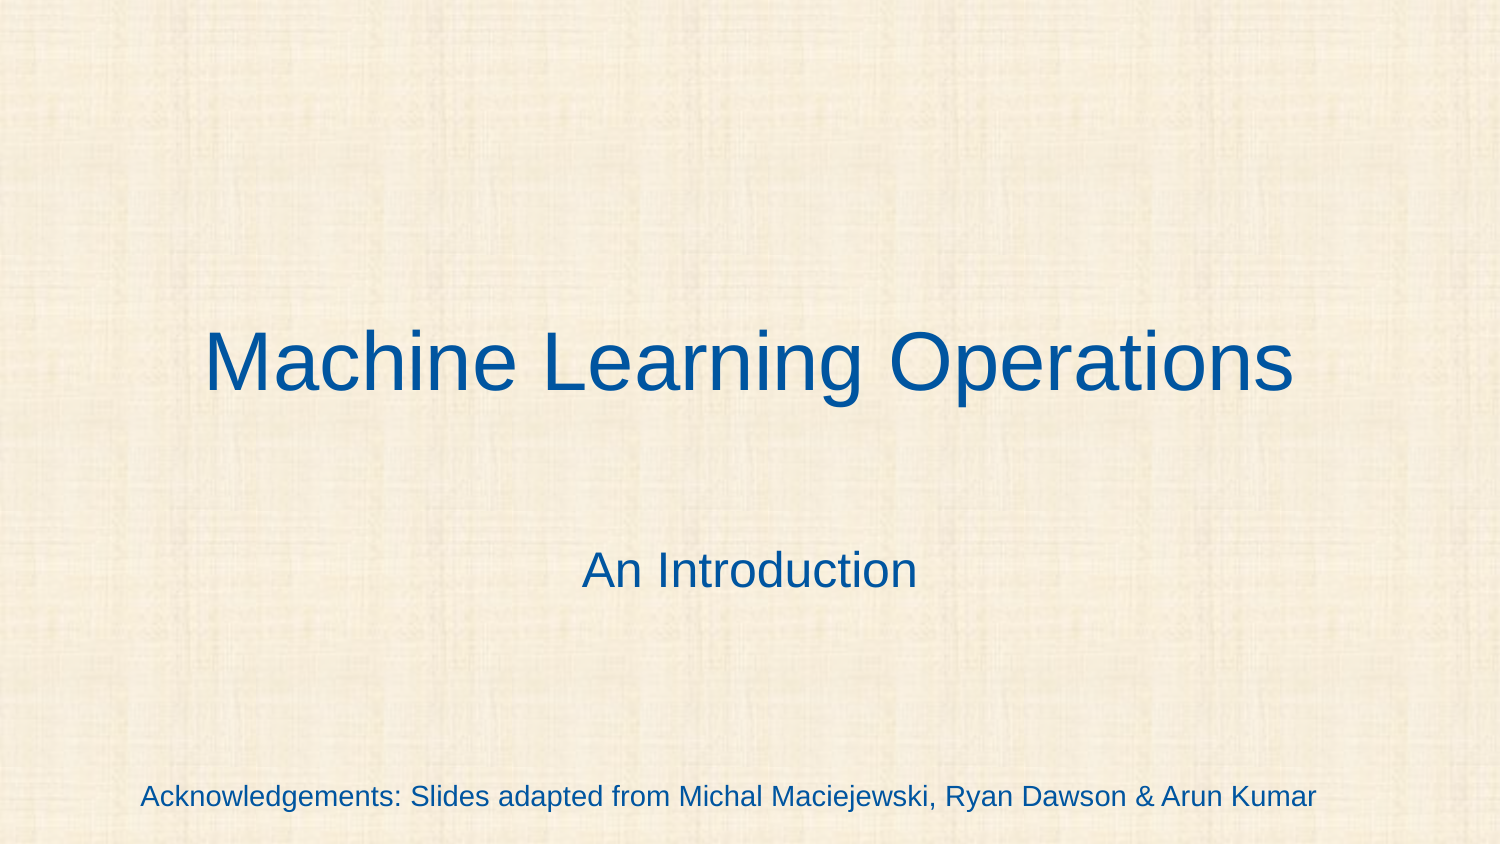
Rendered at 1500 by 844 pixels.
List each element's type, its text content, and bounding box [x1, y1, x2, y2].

text_box Acknowledgements: Slides adapted from Michal Maciejewski, Ryan Dawson & Arun Kumar [125, 769, 1334, 820]
title Machine Learning Operations [75, 215, 1425, 421]
list An Introduction [0, 421, 1500, 598]
